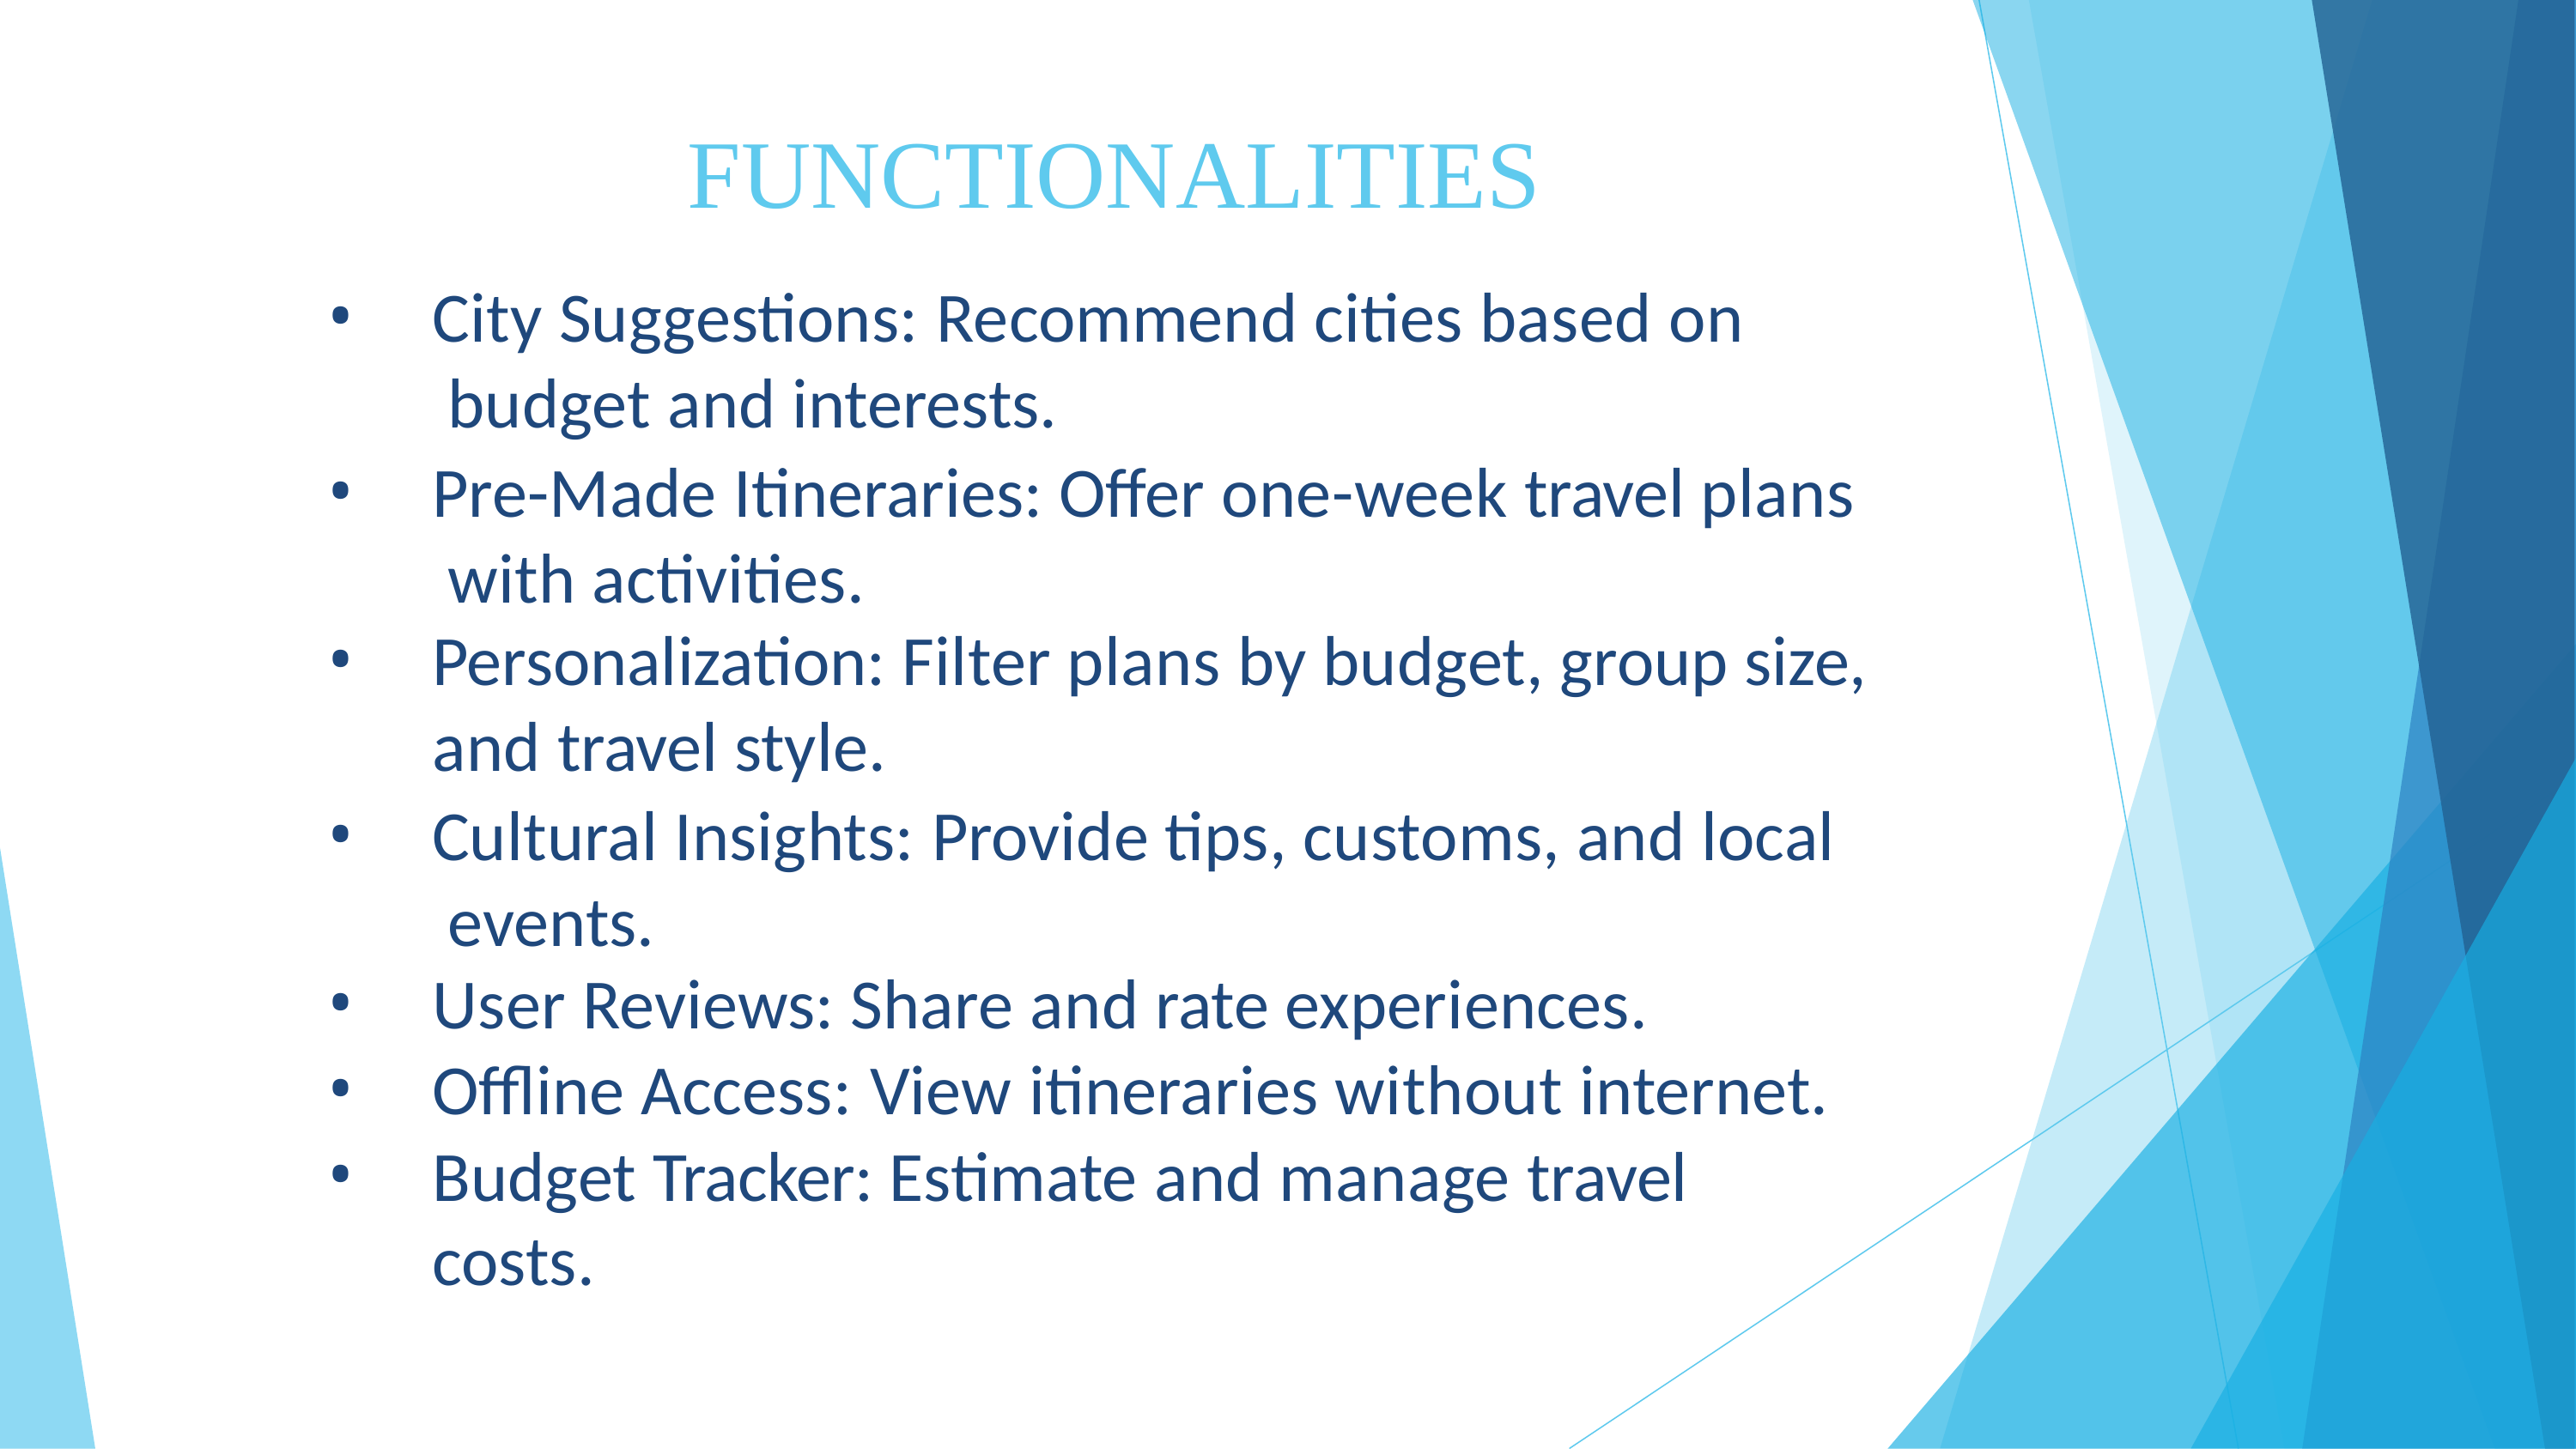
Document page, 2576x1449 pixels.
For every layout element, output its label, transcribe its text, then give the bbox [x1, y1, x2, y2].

title FUNCTIONALITIES [685, 109, 1544, 270]
text_box City Suggestions: Recommend cities based on budget and interests. Pre-Made Itineraries: Offer one-week travel plans with activities. Personalization: Filter plans by budget, group size, and travel style. Cultural Insights: Provide tips, customs, and local events. User Reviews: Share and rate experiences. Offline Access: View itineraries without internet. Budget Tracker: Estimate and manage travel costs. [325, 270, 1888, 1300]
